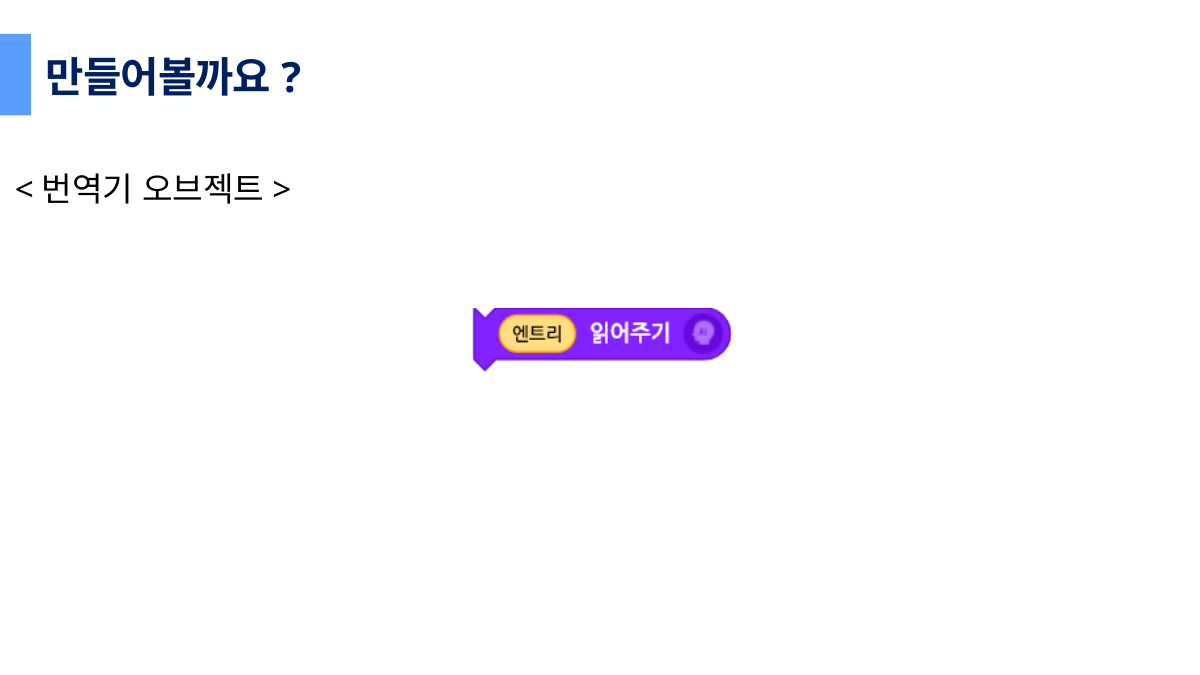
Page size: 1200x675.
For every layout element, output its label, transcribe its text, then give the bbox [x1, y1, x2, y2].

text_box 만들어볼까요? [32, 43, 712, 109]
picture [460, 308, 740, 377]
text_box [0, 33, 32, 116]
text_box <번역기 오브젝트> [0, 160, 403, 215]
